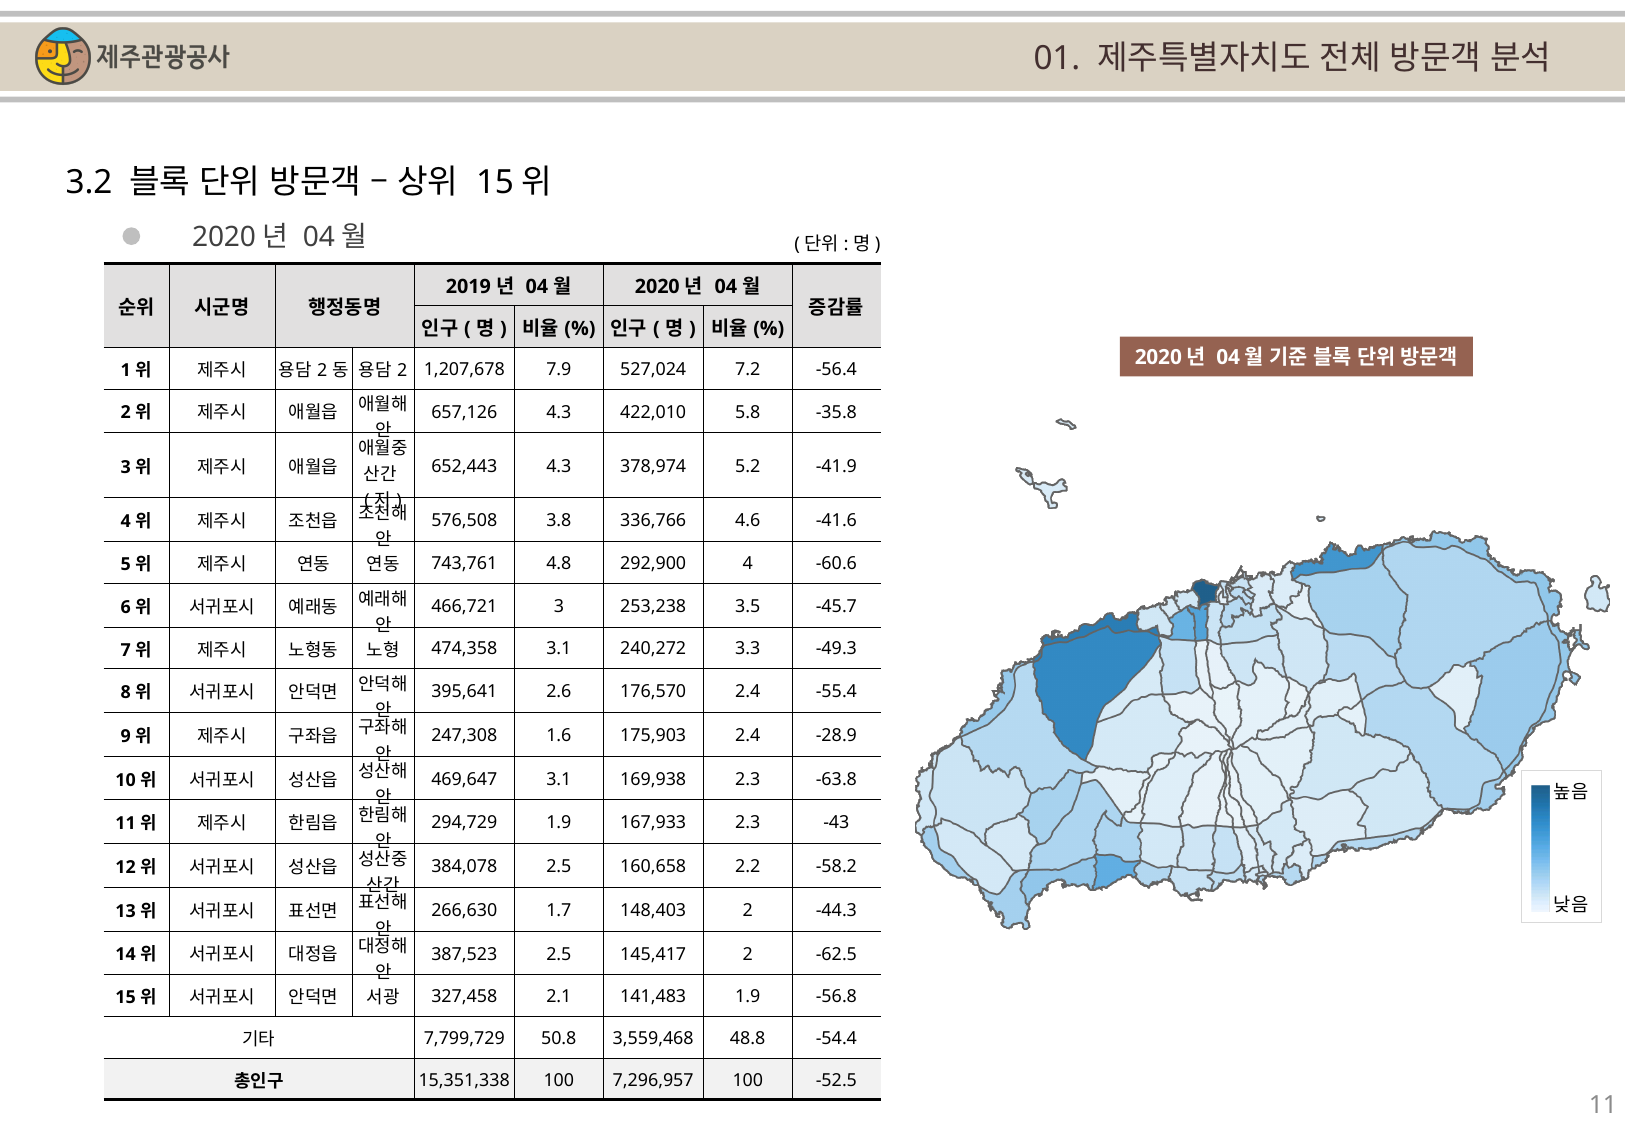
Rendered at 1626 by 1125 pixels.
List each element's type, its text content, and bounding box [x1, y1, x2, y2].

table_cell 9위 [104, 713, 169, 756]
table_cell 527,024 [604, 348, 703, 389]
picture [915, 236, 1610, 1112]
table_cell -41.9 [793, 433, 881, 497]
table_cell 145,417 [604, 932, 703, 974]
table_cell 15,351,338 [415, 1059, 514, 1098]
table_cell 141,483 [604, 975, 703, 1016]
table_cell 4.6 [704, 498, 792, 541]
picture [31, 26, 232, 87]
table_cell 서귀포시 [170, 669, 275, 712]
table_cell 3위 [104, 433, 169, 497]
table_cell 253,238 [604, 584, 703, 627]
table_cell 4.3 [515, 433, 603, 497]
table_cell 3.5 [704, 584, 792, 627]
table_cell -60.6 [793, 542, 881, 583]
table_cell 서귀포시 [170, 584, 275, 627]
table_cell 1위 [104, 348, 169, 389]
table_cell 2.5 [515, 932, 603, 974]
table_cell 안덕면 [276, 975, 352, 1016]
table_cell 327,458 [415, 975, 514, 1016]
table_cell 1.9 [704, 975, 792, 1016]
table_cell 2.4 [704, 713, 792, 756]
table_cell 애월중산간(저) [353, 433, 414, 497]
table_cell -62.5 [793, 932, 881, 974]
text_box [1521, 770, 1618, 925]
table_header 시군명 [170, 265, 275, 347]
table_cell 176,570 [604, 669, 703, 712]
table_cell 1,207,678 [415, 348, 514, 389]
table_cell 7.2 [704, 348, 792, 389]
table_cell 서귀포시 [170, 932, 275, 974]
table_cell 148,403 [604, 888, 703, 931]
table_cell 294,729 [415, 800, 514, 843]
table_cell -43 [793, 800, 881, 843]
table_cell 2.2 [704, 844, 792, 887]
table_cell 1.6 [515, 713, 603, 756]
table_cell 652,443 [415, 433, 514, 497]
table_cell 292,900 [604, 542, 703, 583]
table_cell 576,508 [415, 498, 514, 541]
table_header 2020년 04월 [604, 265, 792, 305]
table_cell 성산해안 [353, 757, 414, 799]
text_box (단위:명) [779, 224, 896, 262]
table_cell 2 [704, 932, 792, 974]
table_cell 50.8 [515, 1017, 603, 1058]
table_cell 1.9 [515, 800, 603, 843]
table_cell 3,559,468 [604, 1017, 703, 1058]
table_cell 336,766 [604, 498, 703, 541]
table_cell 2 [704, 888, 792, 931]
table_cell 3.1 [515, 757, 603, 799]
table_cell 기타 [104, 1017, 414, 1058]
table_cell 12위 [104, 844, 169, 887]
table_cell 애월읍 [276, 433, 352, 497]
table_cell 395,641 [415, 669, 514, 712]
table_cell 387,523 [415, 932, 514, 974]
table_cell 비율(%) [515, 306, 603, 347]
table_cell 3.3 [704, 628, 792, 668]
table_cell 조천해안 [353, 498, 414, 541]
table_cell 7.9 [515, 348, 603, 389]
table_cell 안덕면 [276, 669, 352, 712]
table_cell 용담2 [353, 348, 414, 389]
table_cell 인구(명) [415, 306, 514, 347]
table_cell 2.3 [704, 757, 792, 799]
table_cell 연동 [276, 542, 352, 583]
table_cell 4 [704, 542, 792, 583]
table_cell 1.7 [515, 888, 603, 931]
table_cell -28.9 [793, 713, 881, 756]
table_cell -56.4 [793, 348, 881, 389]
table_cell 2.6 [515, 669, 603, 712]
table_cell 4.8 [515, 542, 603, 583]
table_cell 제주시 [170, 498, 275, 541]
table_cell 한림읍 [276, 800, 352, 843]
table_cell 한림해안 [353, 800, 414, 843]
slide_number 11 [1251, 1063, 1618, 1123]
table_cell 266,630 [415, 888, 514, 931]
table_cell 성산읍 [276, 757, 352, 799]
table_cell 구좌해안 [353, 713, 414, 756]
table_cell 743,761 [415, 542, 514, 583]
table_cell 100 [704, 1059, 792, 1098]
table_cell 노형동 [276, 628, 352, 668]
table_cell 4.3 [515, 390, 603, 432]
table_cell 노형 [353, 628, 414, 668]
table_cell 예래해안 [353, 584, 414, 627]
table_cell 169,938 [604, 757, 703, 799]
table_cell 제주시 [170, 348, 275, 389]
table_cell 8위 [104, 669, 169, 712]
table_cell 422,010 [604, 390, 703, 432]
table_cell 예래동 [276, 584, 352, 627]
table_cell 제주시 [170, 542, 275, 583]
table_cell 총인구 [104, 1059, 414, 1098]
table_cell 100 [515, 1059, 603, 1098]
table_cell 474,358 [415, 628, 514, 668]
text_box 2020년 04월 [176, 210, 383, 260]
table_cell -58.2 [793, 844, 881, 887]
table_cell 3.8 [515, 498, 603, 541]
table_cell 제주시 [170, 713, 275, 756]
table_header 행정동명 [276, 265, 414, 347]
table_cell 애월읍 [276, 390, 352, 432]
table_cell 애월해안 [353, 390, 414, 432]
table_cell 4위 [104, 498, 169, 541]
table_cell 성산읍 [276, 844, 352, 887]
table_cell 5위 [104, 542, 169, 583]
table_cell -41.6 [793, 498, 881, 541]
table_cell 제주시 [170, 628, 275, 668]
table_cell 안덕해안 [353, 669, 414, 712]
table_cell 13위 [104, 888, 169, 931]
text_box 3.2 블록 단위 방문객 – 상위 15위 [50, 152, 1144, 208]
table_cell 48.8 [704, 1017, 792, 1058]
table_cell 167,933 [604, 800, 703, 843]
table_cell 연동 [353, 542, 414, 583]
table_cell -45.7 [793, 584, 881, 627]
table_cell 7,296,957 [604, 1059, 703, 1098]
table_cell 378,974 [604, 433, 703, 497]
table_cell 성산중산간 [353, 844, 414, 887]
text_box [121, 226, 141, 246]
table_cell 3.1 [515, 628, 603, 668]
table_cell 용담2동 [276, 348, 352, 389]
table_cell 247,308 [415, 713, 514, 756]
table_cell 2위 [104, 390, 169, 432]
table_cell 2.3 [704, 800, 792, 843]
table_cell 구좌읍 [276, 713, 352, 756]
table_cell 서광 [353, 975, 414, 1016]
table_cell 466,721 [415, 584, 514, 627]
table_header 순위 [104, 265, 169, 347]
table_cell 조천읍 [276, 498, 352, 541]
text_box 01. 제주특별자치도 전체 방문객 분석 [891, 28, 1595, 84]
table_cell 160,658 [604, 844, 703, 887]
table_cell 657,126 [415, 390, 514, 432]
table_cell 5.2 [704, 433, 792, 497]
table_cell 384,078 [415, 844, 514, 887]
table_cell -52.5 [793, 1059, 881, 1098]
table_cell -55.4 [793, 669, 881, 712]
table_cell 서귀포시 [170, 888, 275, 931]
table_cell 서귀포시 [170, 757, 275, 799]
table_cell 제주시 [170, 390, 275, 432]
table_cell 표선해안 [353, 888, 414, 931]
table_cell -63.8 [793, 757, 881, 799]
table_cell -56.8 [793, 975, 881, 1016]
table_cell -49.3 [793, 628, 881, 668]
table_cell 175,903 [604, 713, 703, 756]
table_cell 2.5 [515, 844, 603, 887]
table_cell 10위 [104, 757, 169, 799]
table_cell 표선면 [276, 888, 352, 931]
table_cell 비율(%) [704, 306, 792, 347]
table_cell 2.1 [515, 975, 603, 1016]
table_cell -54.4 [793, 1017, 881, 1058]
table_cell -44.3 [793, 888, 881, 931]
table_cell 제주시 [170, 800, 275, 843]
table_cell 대정읍 [276, 932, 352, 974]
table_cell 제주시 [170, 433, 275, 497]
table_cell 2.4 [704, 669, 792, 712]
table_header 2019년 04월 [415, 265, 603, 305]
table_cell 5.8 [704, 390, 792, 432]
table_cell 11위 [104, 800, 169, 843]
table_cell 469,647 [415, 757, 514, 799]
table_header 증감률 [793, 265, 881, 347]
table_cell 7,799,729 [415, 1017, 514, 1058]
table_cell 14위 [104, 932, 169, 974]
table_cell 3 [515, 584, 603, 627]
table_cell 인구(명) [604, 306, 703, 347]
table_cell 15위 [104, 975, 169, 1016]
table_cell -35.8 [793, 390, 881, 432]
table_cell 240,272 [604, 628, 703, 668]
table_cell 대정해안 [353, 932, 414, 974]
table_cell 서귀포시 [170, 844, 275, 887]
table_cell 6위 [104, 584, 169, 627]
table_cell 7위 [104, 628, 169, 668]
table_cell 서귀포시 [170, 975, 275, 1016]
